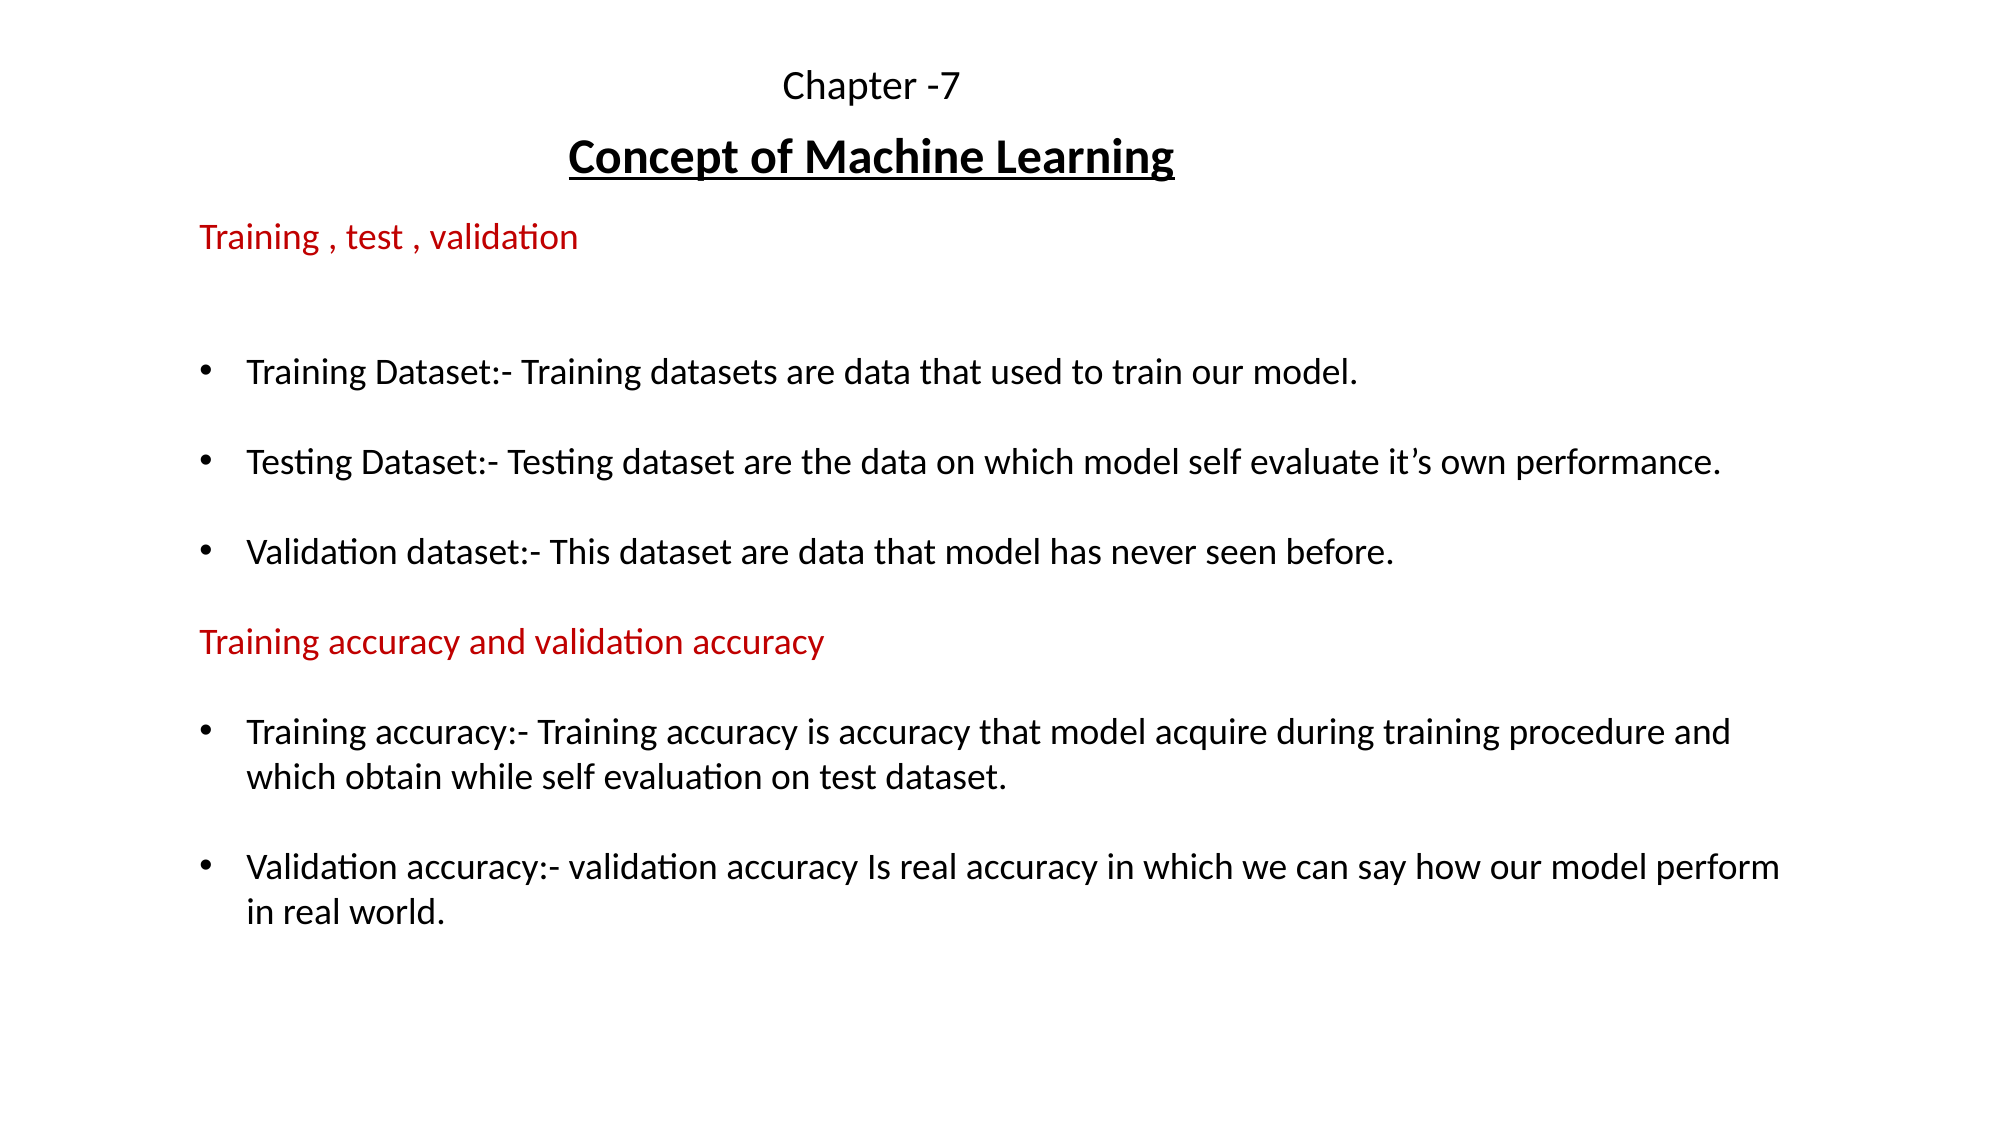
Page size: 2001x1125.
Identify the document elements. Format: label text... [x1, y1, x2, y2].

text_box Training , test , validation Training Dataset:- Training datasets are data that used to train our model. Testing Dataset:- Testing dataset are the data on which model self evaluate it’s own performance. Validation dataset:- This dataset are data that model has never seen before. Training accuracy and validation accuracy Training accuracy:- Training accuracy is accuracy that model acquire during training procedure and which obtain while self evaluation on test dataset. Validation accuracy:- validation accuracy Is real accuracy in which we can say how our model perform in real world. [184, 204, 1816, 1030]
text_box Concept of Machine Learning [553, 115, 1447, 191]
text_box Chapter -7 [768, 50, 976, 115]
